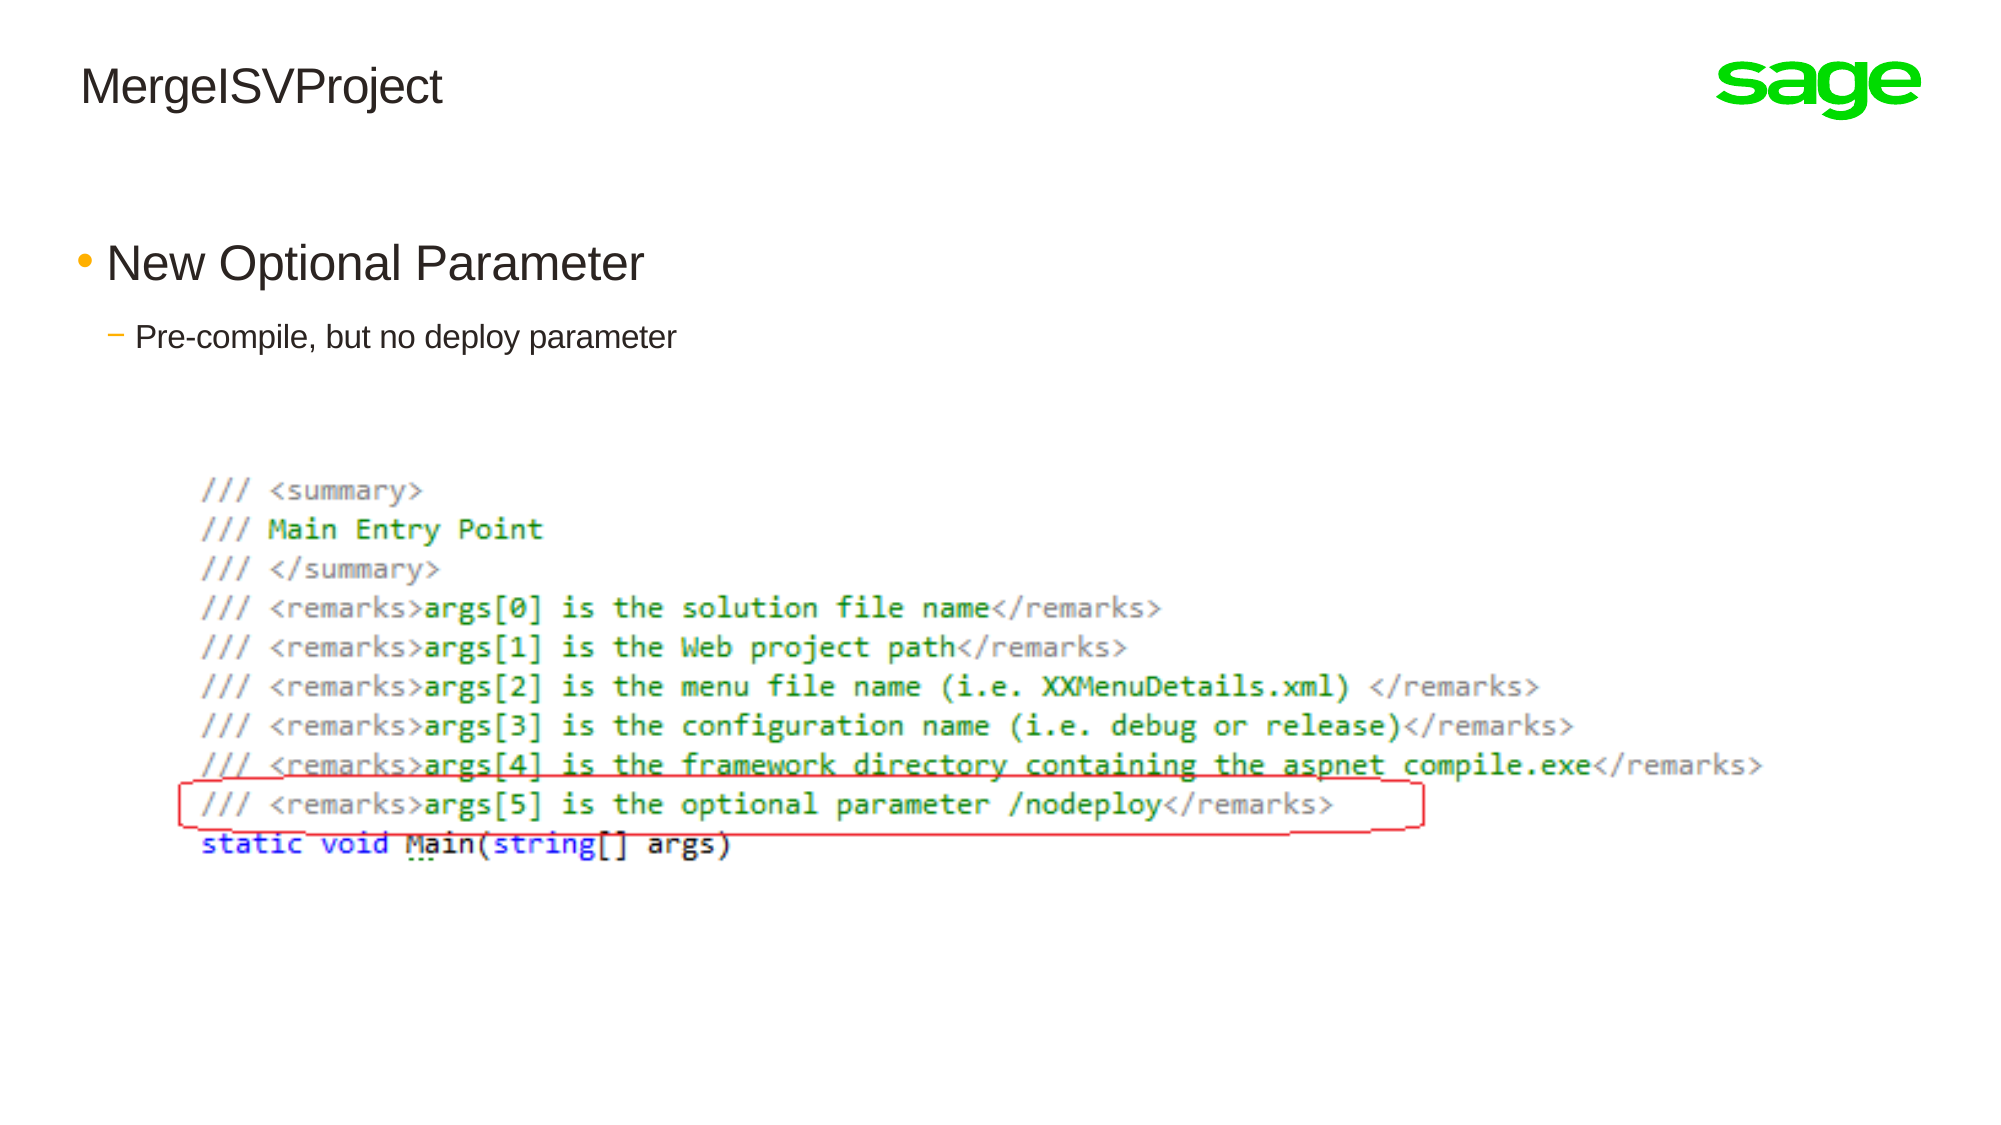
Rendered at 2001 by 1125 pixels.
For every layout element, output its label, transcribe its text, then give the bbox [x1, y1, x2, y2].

title MergeISVProject [80, 60, 1704, 225]
list New Optional Parameter Pre-compile, but no deploy parameter [76, 224, 788, 1046]
picture [174, 466, 1806, 872]
